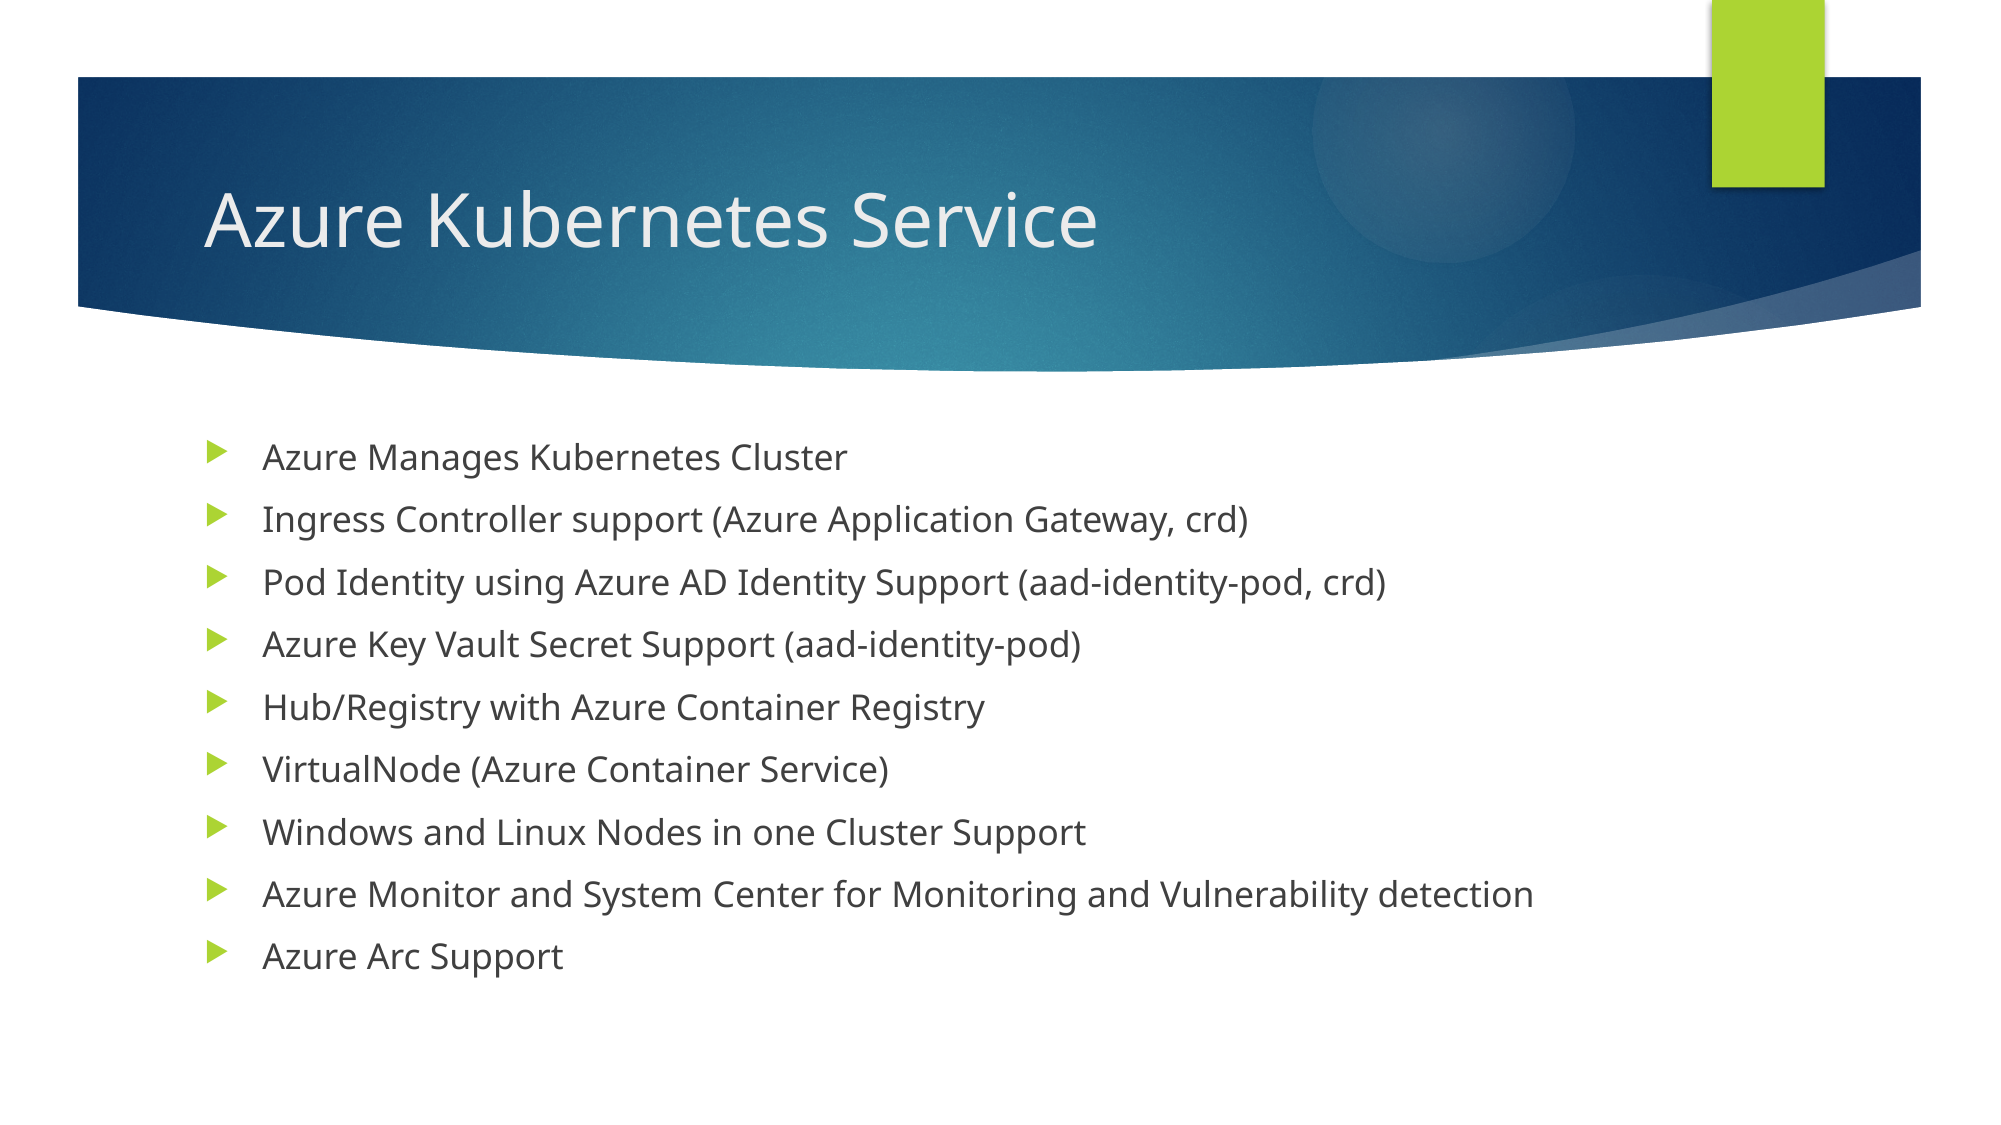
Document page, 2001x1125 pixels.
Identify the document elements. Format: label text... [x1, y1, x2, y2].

list Azure Manages Kubernetes Cluster Ingress Controller support (Azure Application Gateway, crd) Pod Identity using Azure AD Identity Support (aad-identity-pod, crd) Azure Key Vault Secret Support (aad-identity-pod) Hub/Registry with Azure Container Registry VirtualNode (Azure Container Service) Windows and Linux Nodes in one Cluster Support Azure Monitor and System Center for Monitoring and Vulnerability detection Azure Arc Support [189, 427, 1627, 988]
title Azure Kubernetes Service [189, 159, 1627, 276]
